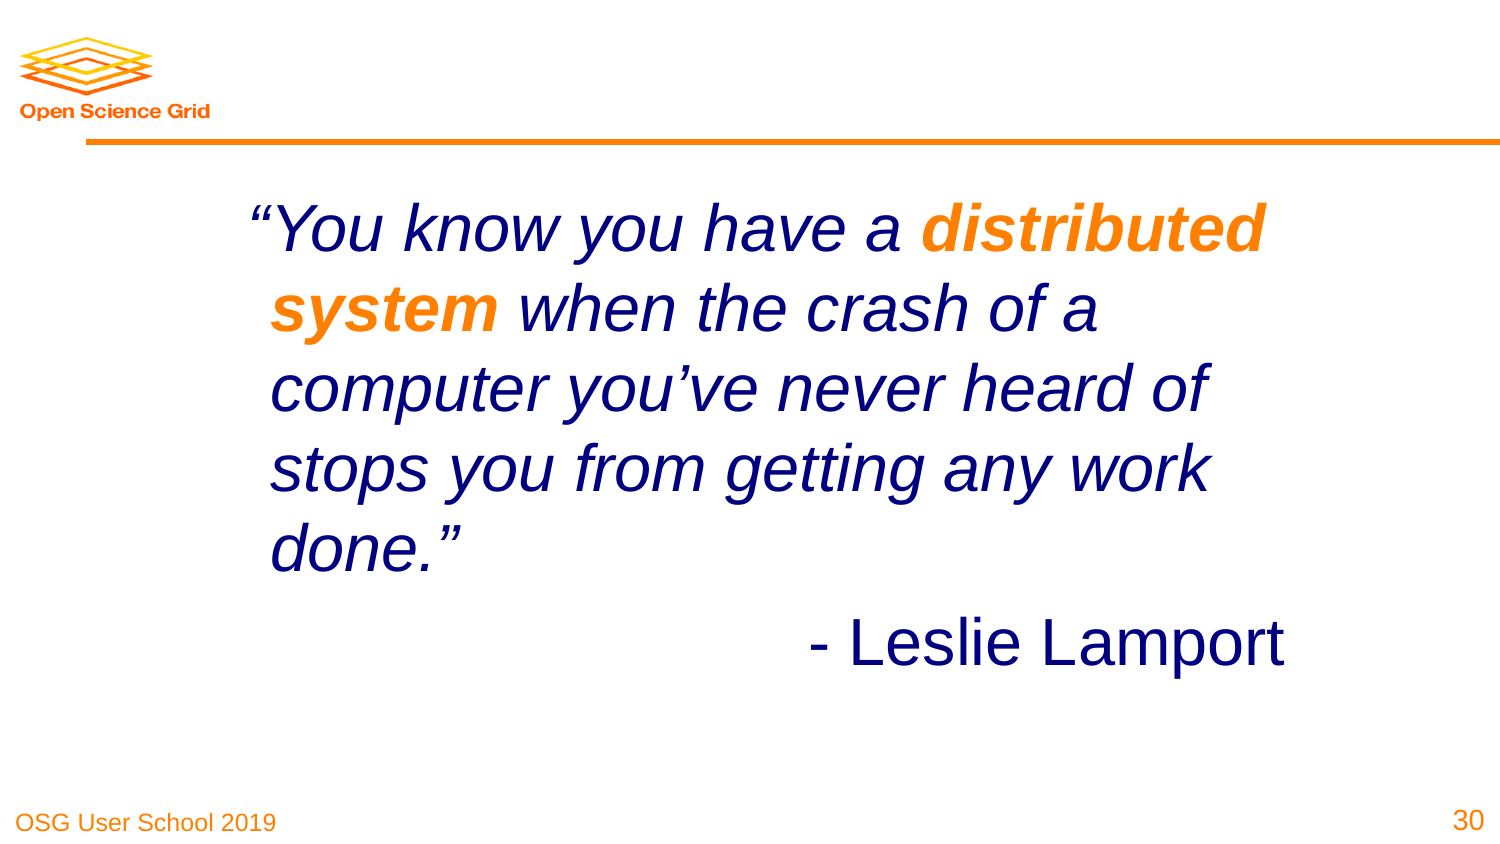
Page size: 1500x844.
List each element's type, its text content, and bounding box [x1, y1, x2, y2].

slide_number ‹#› [1431, 787, 1500, 844]
picture [0, 20, 229, 134]
list “You know you have a distributed system when the crash of a computer you’ve never heard of stops you from getting any work done.” - Leslie Lamport [199, 170, 1301, 305]
